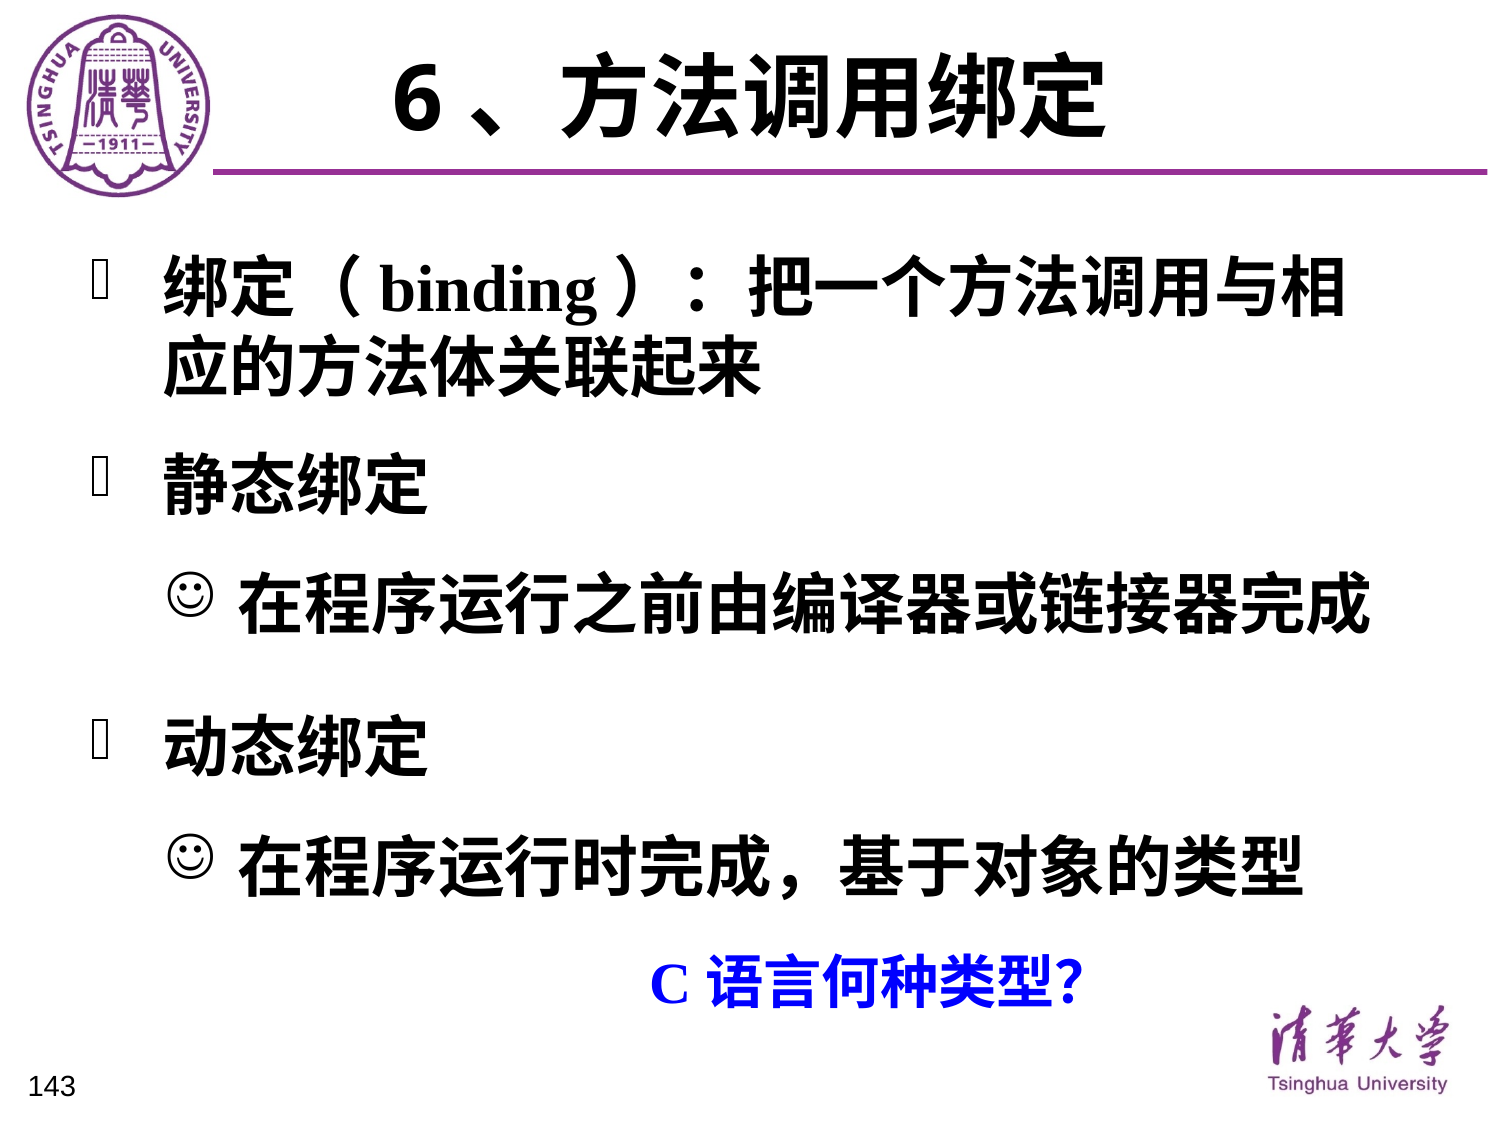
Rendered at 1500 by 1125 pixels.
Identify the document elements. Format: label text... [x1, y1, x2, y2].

list 绑定（binding）：把一个方法调用与相应的方法体关联起来 静态绑定 在程序运行之前由编译器或链接器完成 动态绑定 在程序运行时完成，基于对象的类型 [74, 237, 1413, 1051]
footer 143 [12, 1059, 176, 1125]
picture [24, 151, 213, 200]
text_box C语言何种类型？ [634, 937, 1128, 1023]
picture [24, 12, 213, 37]
picture [1262, 999, 1454, 1101]
title 6、方法调用绑定 [24, 37, 1476, 151]
